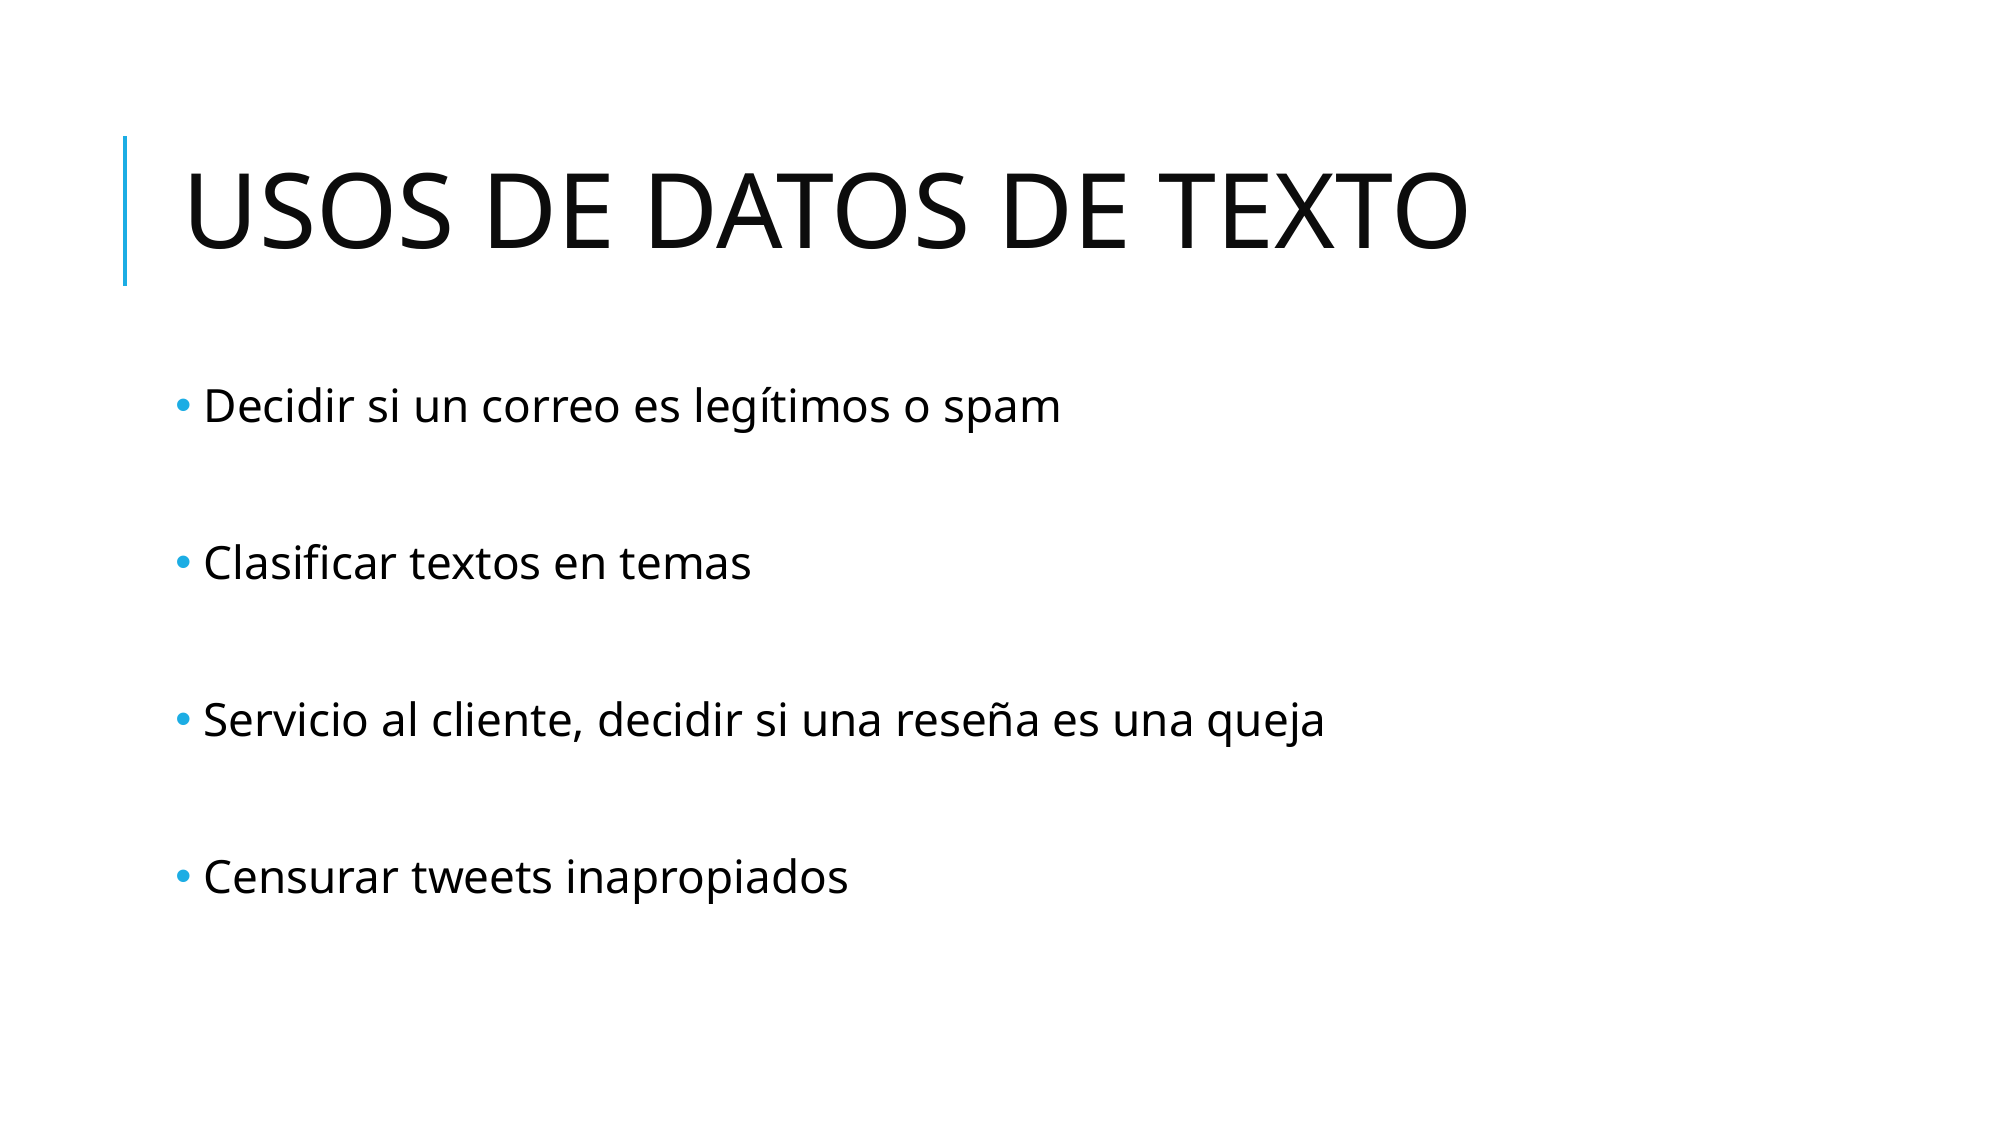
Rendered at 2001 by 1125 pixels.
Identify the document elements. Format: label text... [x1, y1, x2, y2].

list Decidir si un correo es legítimos o spam Clasificar textos en temas Servicio al cliente, decidir si una reseña es una queja Censurar tweets inapropiados [168, 375, 1763, 1035]
title USOS DE DATOS DE TEXTO [168, 96, 1763, 342]
